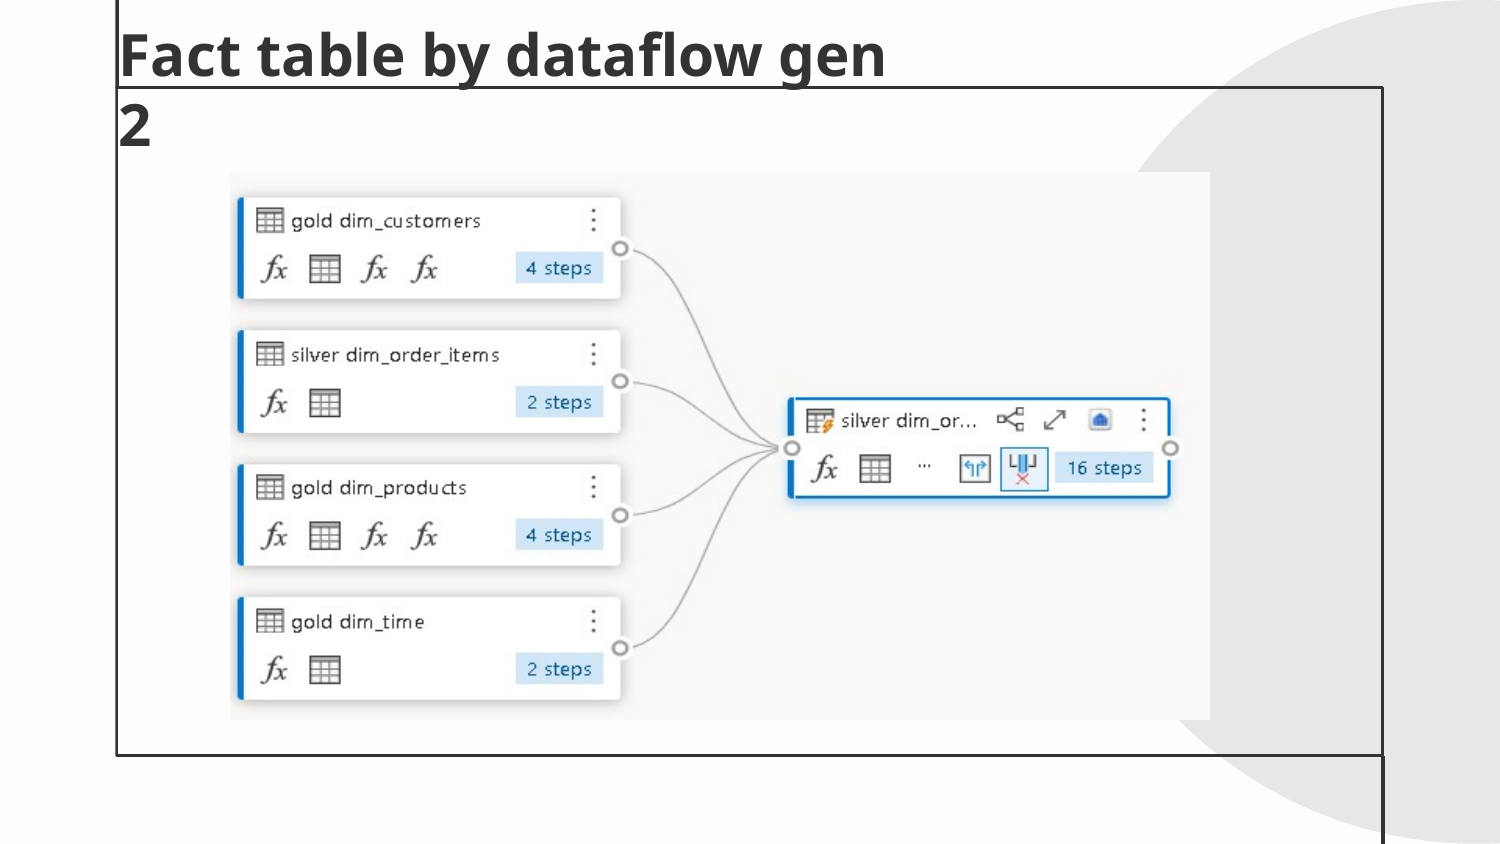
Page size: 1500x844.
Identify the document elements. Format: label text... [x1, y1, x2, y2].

title Fact table by dataflow gen 2 [103, 56, 936, 174]
picture [229, 171, 1211, 721]
